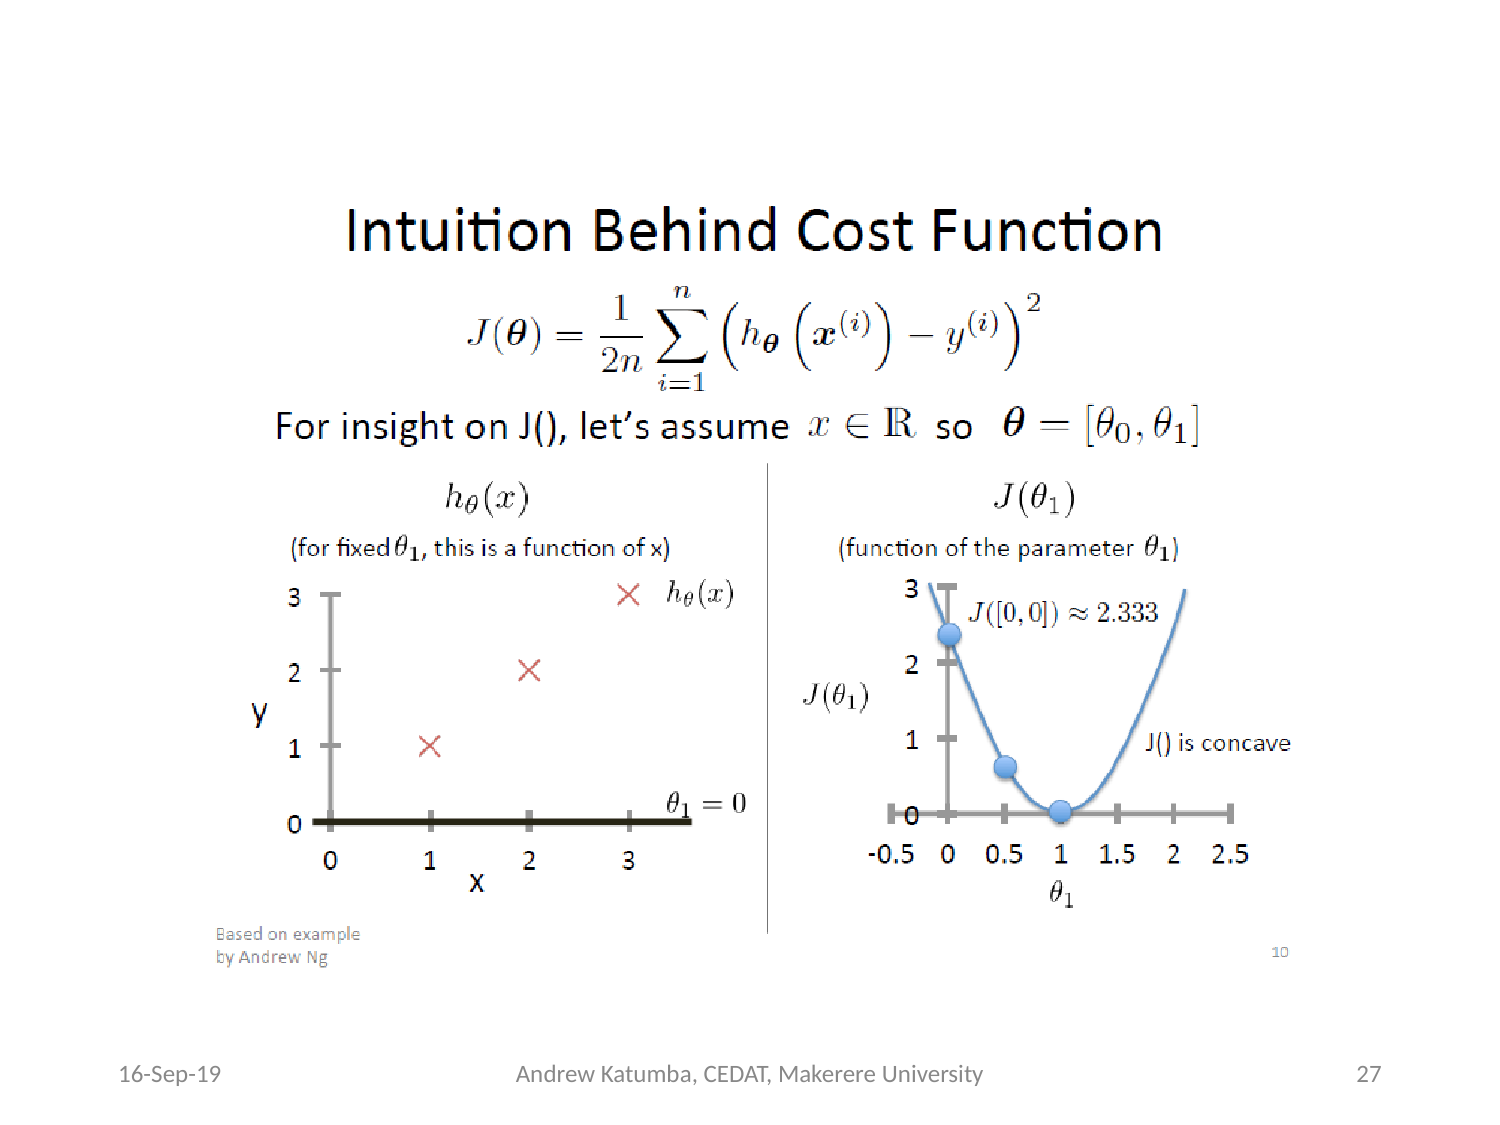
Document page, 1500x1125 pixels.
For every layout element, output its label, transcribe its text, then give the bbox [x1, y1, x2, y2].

slide_number ‹#› [1059, 1042, 1397, 1103]
picture [208, 160, 1296, 968]
slide_number 16-Sep-19 [103, 1042, 441, 1103]
footer Andrew Katumba, CEDAT, Makerere University [496, 1042, 1004, 1103]
